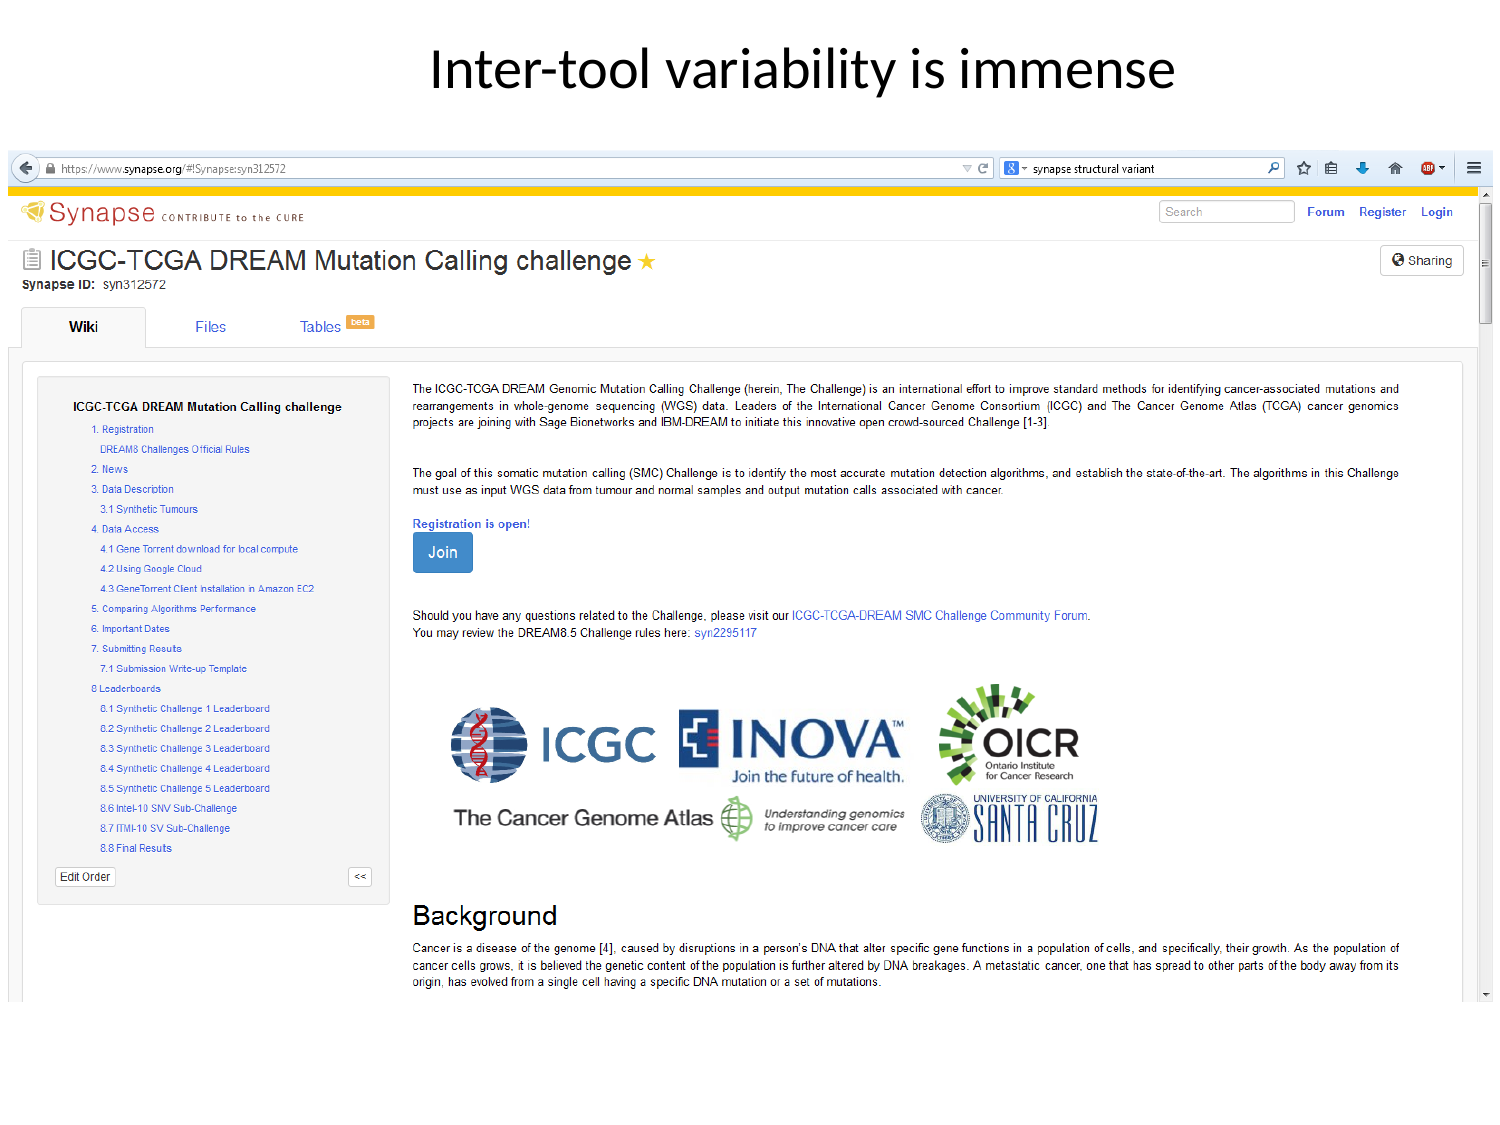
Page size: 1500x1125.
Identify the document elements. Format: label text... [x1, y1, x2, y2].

text_box Inter-tool variability is immense [194, 0, 1425, 147]
picture [0, 149, 1500, 1010]
